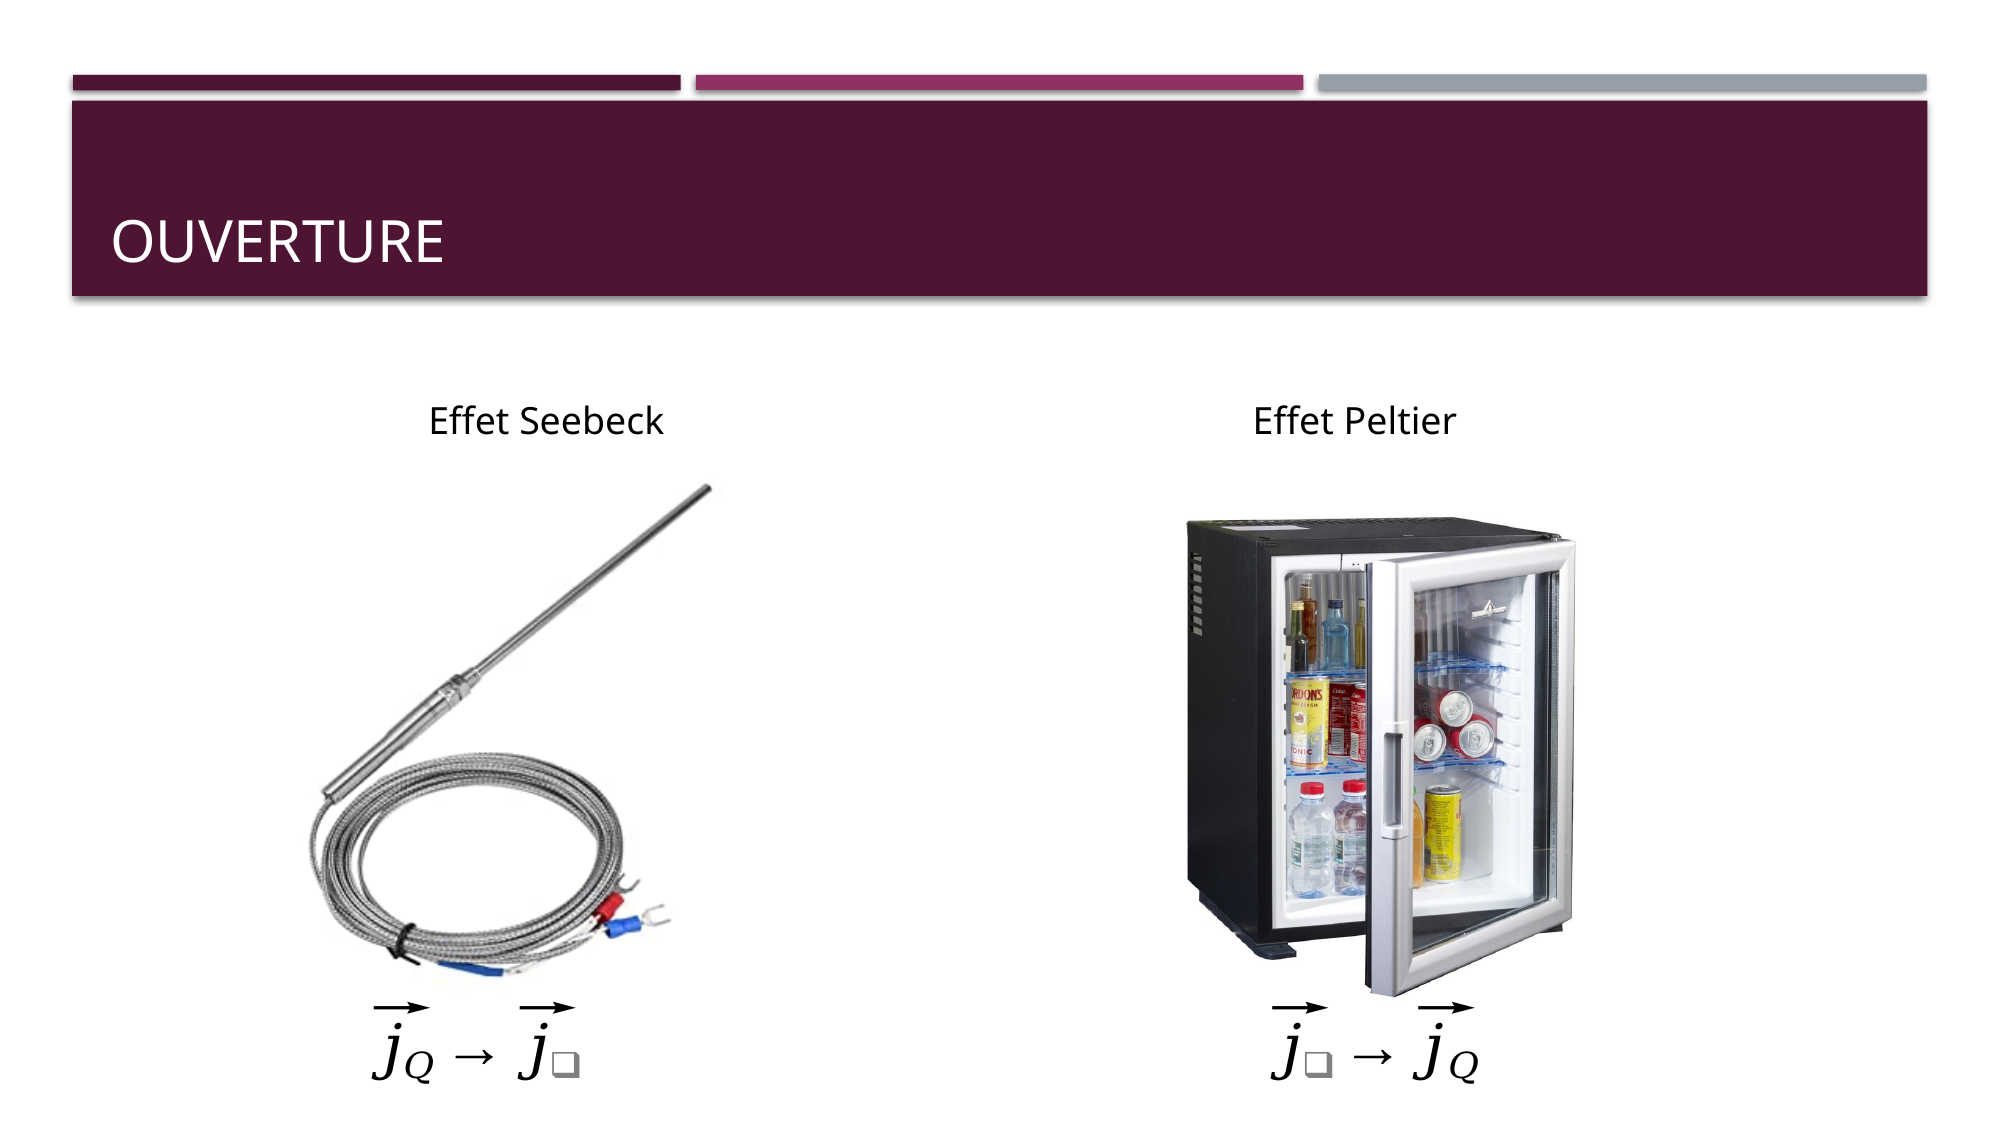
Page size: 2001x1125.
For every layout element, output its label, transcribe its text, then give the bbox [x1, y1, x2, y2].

text_box Effet Peltier [1237, 389, 1473, 450]
title ouVERTURE [95, 115, 1905, 282]
text_box Effet Seebeck [413, 389, 680, 450]
picture [234, 464, 771, 1000]
picture [1145, 474, 1602, 1011]
